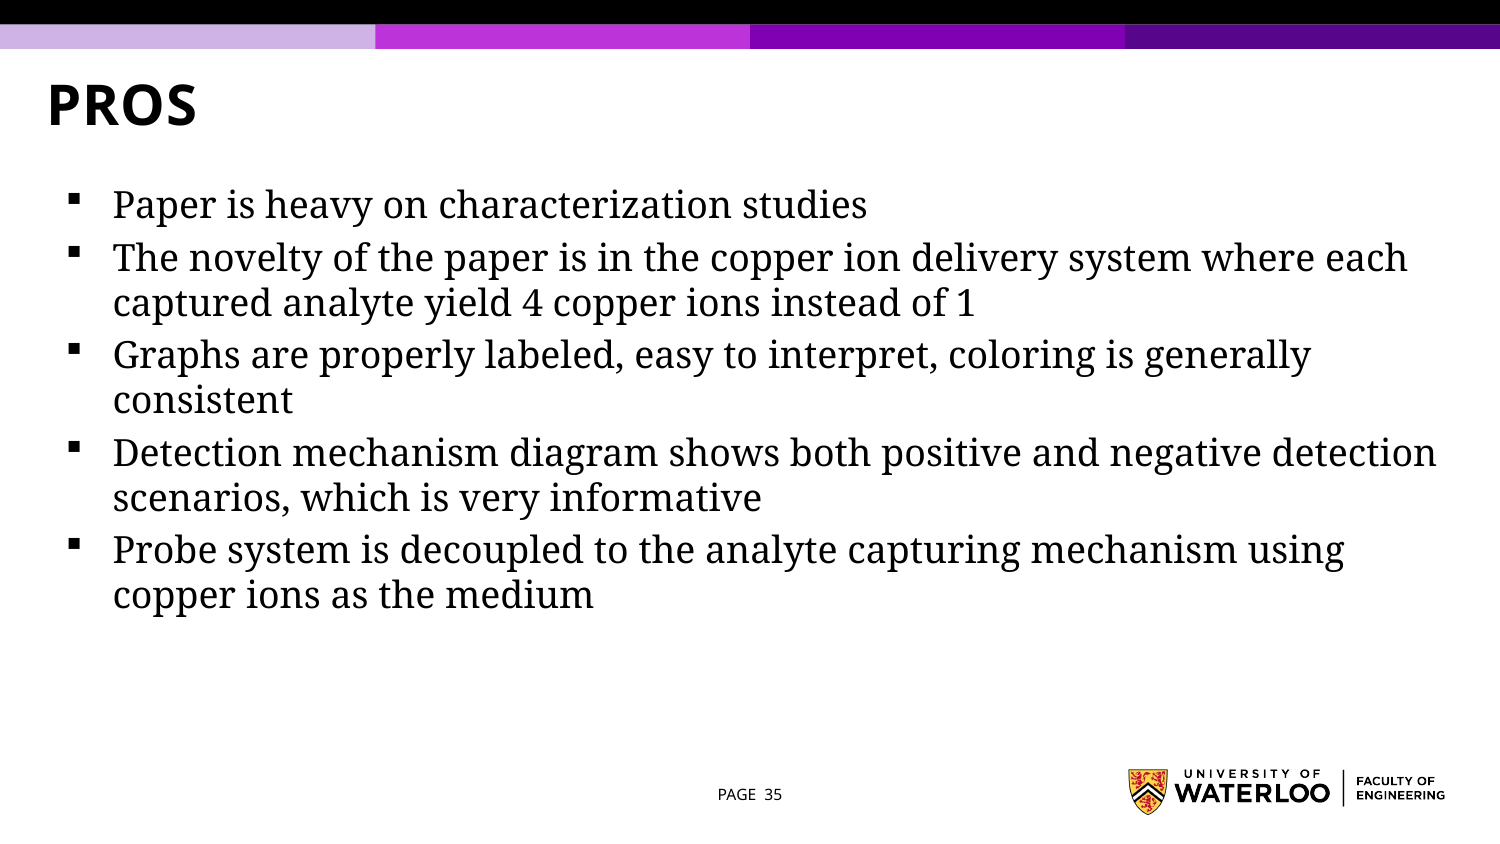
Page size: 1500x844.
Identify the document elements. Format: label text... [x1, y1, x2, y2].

list Paper is heavy on characterization studies The novelty of the paper is in the copper ion delivery system where each captured analyte yield 4 copper ions instead of 1 Graphs are properly labeled, easy to interpret, coloring is generally consistent Detection mechanism diagram shows both positive and negative detection scenarios, which is very informative Probe system is decoupled to the analyte capturing mechanism using copper ions as the medium [31, 173, 1456, 740]
title PROS [31, 53, 1456, 164]
picture [1085, 736, 1487, 844]
slide_number PAGE 35 [687, 779, 813, 811]
